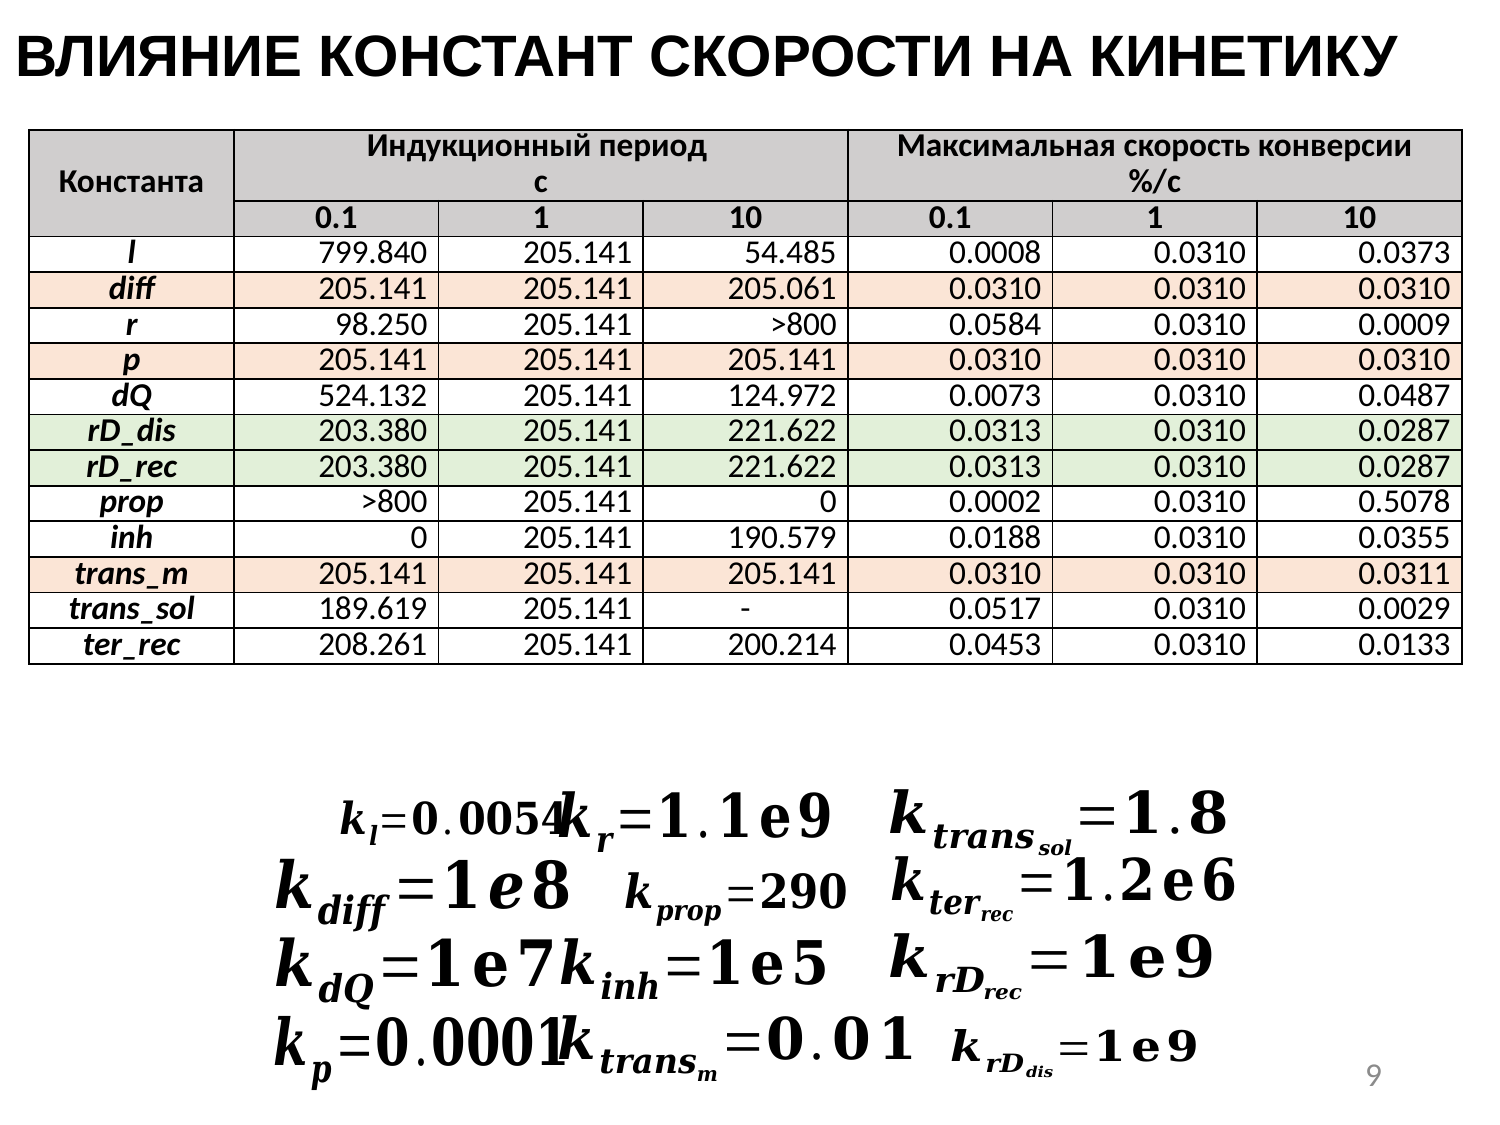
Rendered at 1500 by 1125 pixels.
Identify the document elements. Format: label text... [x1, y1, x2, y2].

table_cell 0.0029 [1258, 593, 1461, 627]
table_cell 0.1 [235, 202, 438, 236]
table_cell 205.061 [644, 273, 847, 307]
table_cell 205.141 [439, 344, 642, 378]
table_cell 208.261 [235, 629, 438, 663]
table_cell 205.141 [439, 558, 642, 592]
table_cell 0.0310 [1053, 380, 1256, 414]
table_cell 205.141 [439, 309, 642, 342]
table_cell 0.0287 [1258, 415, 1461, 449]
table_cell 0.0313 [849, 451, 1052, 485]
table_cell 0.0310 [1053, 309, 1256, 342]
table_cell 10 [644, 202, 847, 236]
table_cell 205.141 [439, 629, 642, 663]
table_cell 10 [1258, 202, 1461, 236]
table_cell 205.141 [235, 558, 438, 592]
table_cell 205.141 [439, 522, 642, 556]
table_cell 0.0517 [849, 593, 1052, 627]
table_cell 190.579 [644, 522, 847, 556]
table_cell 205.141 [235, 273, 438, 307]
table_cell r [30, 309, 233, 342]
table_cell 0.0310 [1053, 522, 1256, 556]
table_cell 1 [439, 202, 642, 236]
table_cell 0 [644, 487, 847, 520]
table_cell 98.250 [235, 309, 438, 342]
table_cell 205.141 [644, 344, 847, 378]
table_cell >800 [644, 309, 847, 342]
table_cell 221.622 [644, 451, 847, 485]
table_cell 124.972 [644, 380, 847, 414]
table_cell 0.0313 [849, 415, 1052, 449]
table_cell prop [30, 487, 233, 520]
table_cell 54.485 [644, 237, 847, 271]
table_cell 0.0310 [849, 344, 1052, 378]
title Влияние констант скорости на кинетику [0, 0, 1500, 115]
table_cell 0.0310 [1053, 415, 1256, 449]
table_cell 0.5078 [1258, 487, 1461, 520]
table_cell 0.0487 [1258, 380, 1461, 414]
table_cell inh [30, 522, 233, 556]
table_cell 0.0310 [1053, 237, 1256, 271]
table_cell 205.141 [439, 593, 642, 627]
table_cell - [644, 593, 847, 627]
table_cell 0.0355 [1258, 522, 1461, 556]
table_cell 0.0373 [1258, 237, 1461, 271]
table_cell 0.0310 [1053, 273, 1256, 307]
table_cell 0.0584 [849, 309, 1052, 342]
table_cell 189.619 [235, 593, 438, 627]
table_cell 205.141 [439, 380, 642, 414]
table_cell 0.0287 [1258, 451, 1461, 485]
table_header Индукционный период с [235, 131, 847, 200]
table_cell trans_m [30, 558, 233, 592]
table_cell 0 [235, 522, 438, 556]
table_cell 205.141 [439, 415, 642, 449]
table_cell >800 [235, 487, 438, 520]
table_cell 0.0310 [1053, 344, 1256, 378]
table_cell 0.0310 [1053, 487, 1256, 520]
table_cell 205.141 [439, 237, 642, 271]
table_cell 205.141 [439, 487, 642, 520]
table_cell 0.0310 [1258, 273, 1461, 307]
table_cell 0.0133 [1258, 629, 1461, 663]
table_cell 524.132 [235, 380, 438, 414]
table_cell 0.0002 [849, 487, 1052, 520]
table_cell 1 [1053, 202, 1256, 236]
table_cell 0.0311 [1258, 558, 1461, 592]
table_cell trans_sol [30, 593, 233, 627]
table_header Константа [30, 131, 233, 236]
table_cell 200.214 [644, 629, 847, 663]
table_cell dQ [30, 380, 233, 414]
table_header Максимальная скорость конверсии %/с [849, 131, 1461, 200]
table_cell 205.141 [439, 451, 642, 485]
table_cell 0.0008 [849, 237, 1052, 271]
table_cell ter_rec [30, 629, 233, 663]
table_cell 0.0310 [1053, 593, 1256, 627]
slide_number 9 [1059, 1042, 1397, 1103]
table_cell 0.0310 [1053, 629, 1256, 663]
table_cell 0.0310 [1053, 558, 1256, 592]
table_cell l [30, 237, 233, 271]
table_cell 0.0310 [849, 558, 1052, 592]
table_cell 205.141 [235, 344, 438, 378]
table_cell rD_rec [30, 451, 233, 485]
table_cell rD_dis [30, 415, 233, 449]
table_cell 203.380 [235, 451, 438, 485]
table_cell 221.622 [644, 415, 847, 449]
table_cell 203.380 [235, 415, 438, 449]
table_cell 0.0009 [1258, 309, 1461, 342]
table_cell 0.0453 [849, 629, 1052, 663]
table_cell p [30, 344, 233, 378]
table_cell 799.840 [235, 237, 438, 271]
table_cell 0.1 [849, 202, 1052, 236]
table_cell 0.0073 [849, 380, 1052, 414]
table_cell 0.0310 [1258, 344, 1461, 378]
table_cell 0.0310 [1053, 451, 1256, 485]
table_cell 205.141 [644, 558, 847, 592]
table_cell diff [30, 273, 233, 307]
table_cell 205.141 [439, 273, 642, 307]
table_cell 0.0310 [849, 273, 1052, 307]
table_cell 0.0188 [849, 522, 1052, 556]
